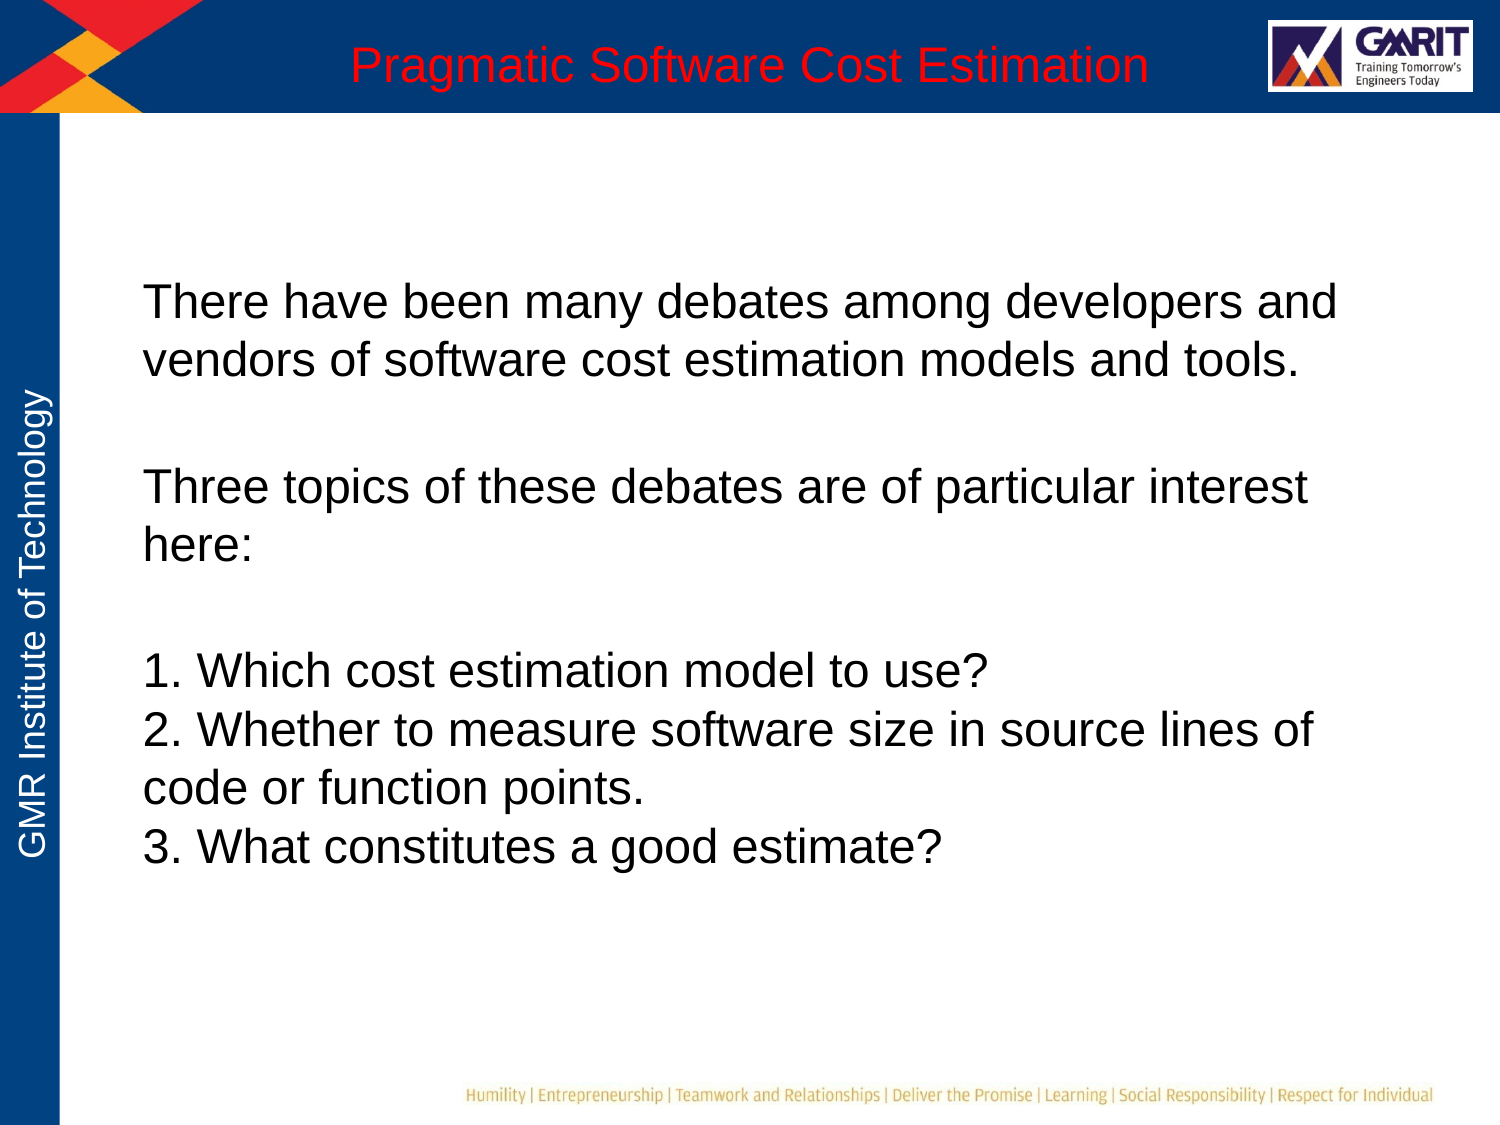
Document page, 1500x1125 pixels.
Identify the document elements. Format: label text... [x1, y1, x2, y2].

picture [462, 1082, 1438, 1107]
list There have been many debates among developers and vendors of software cost estimation models and tools. Three topics of these debates are of particular interest here: 1. Which cost estimation model to use? 2. Whether to measure software size in source lines of code or function points. 3. What constitutes a good estimate? [75, 262, 1425, 1005]
picture [0, 0, 1500, 113]
title Pragmatic Software Cost Estimation [75, 24, 1425, 233]
